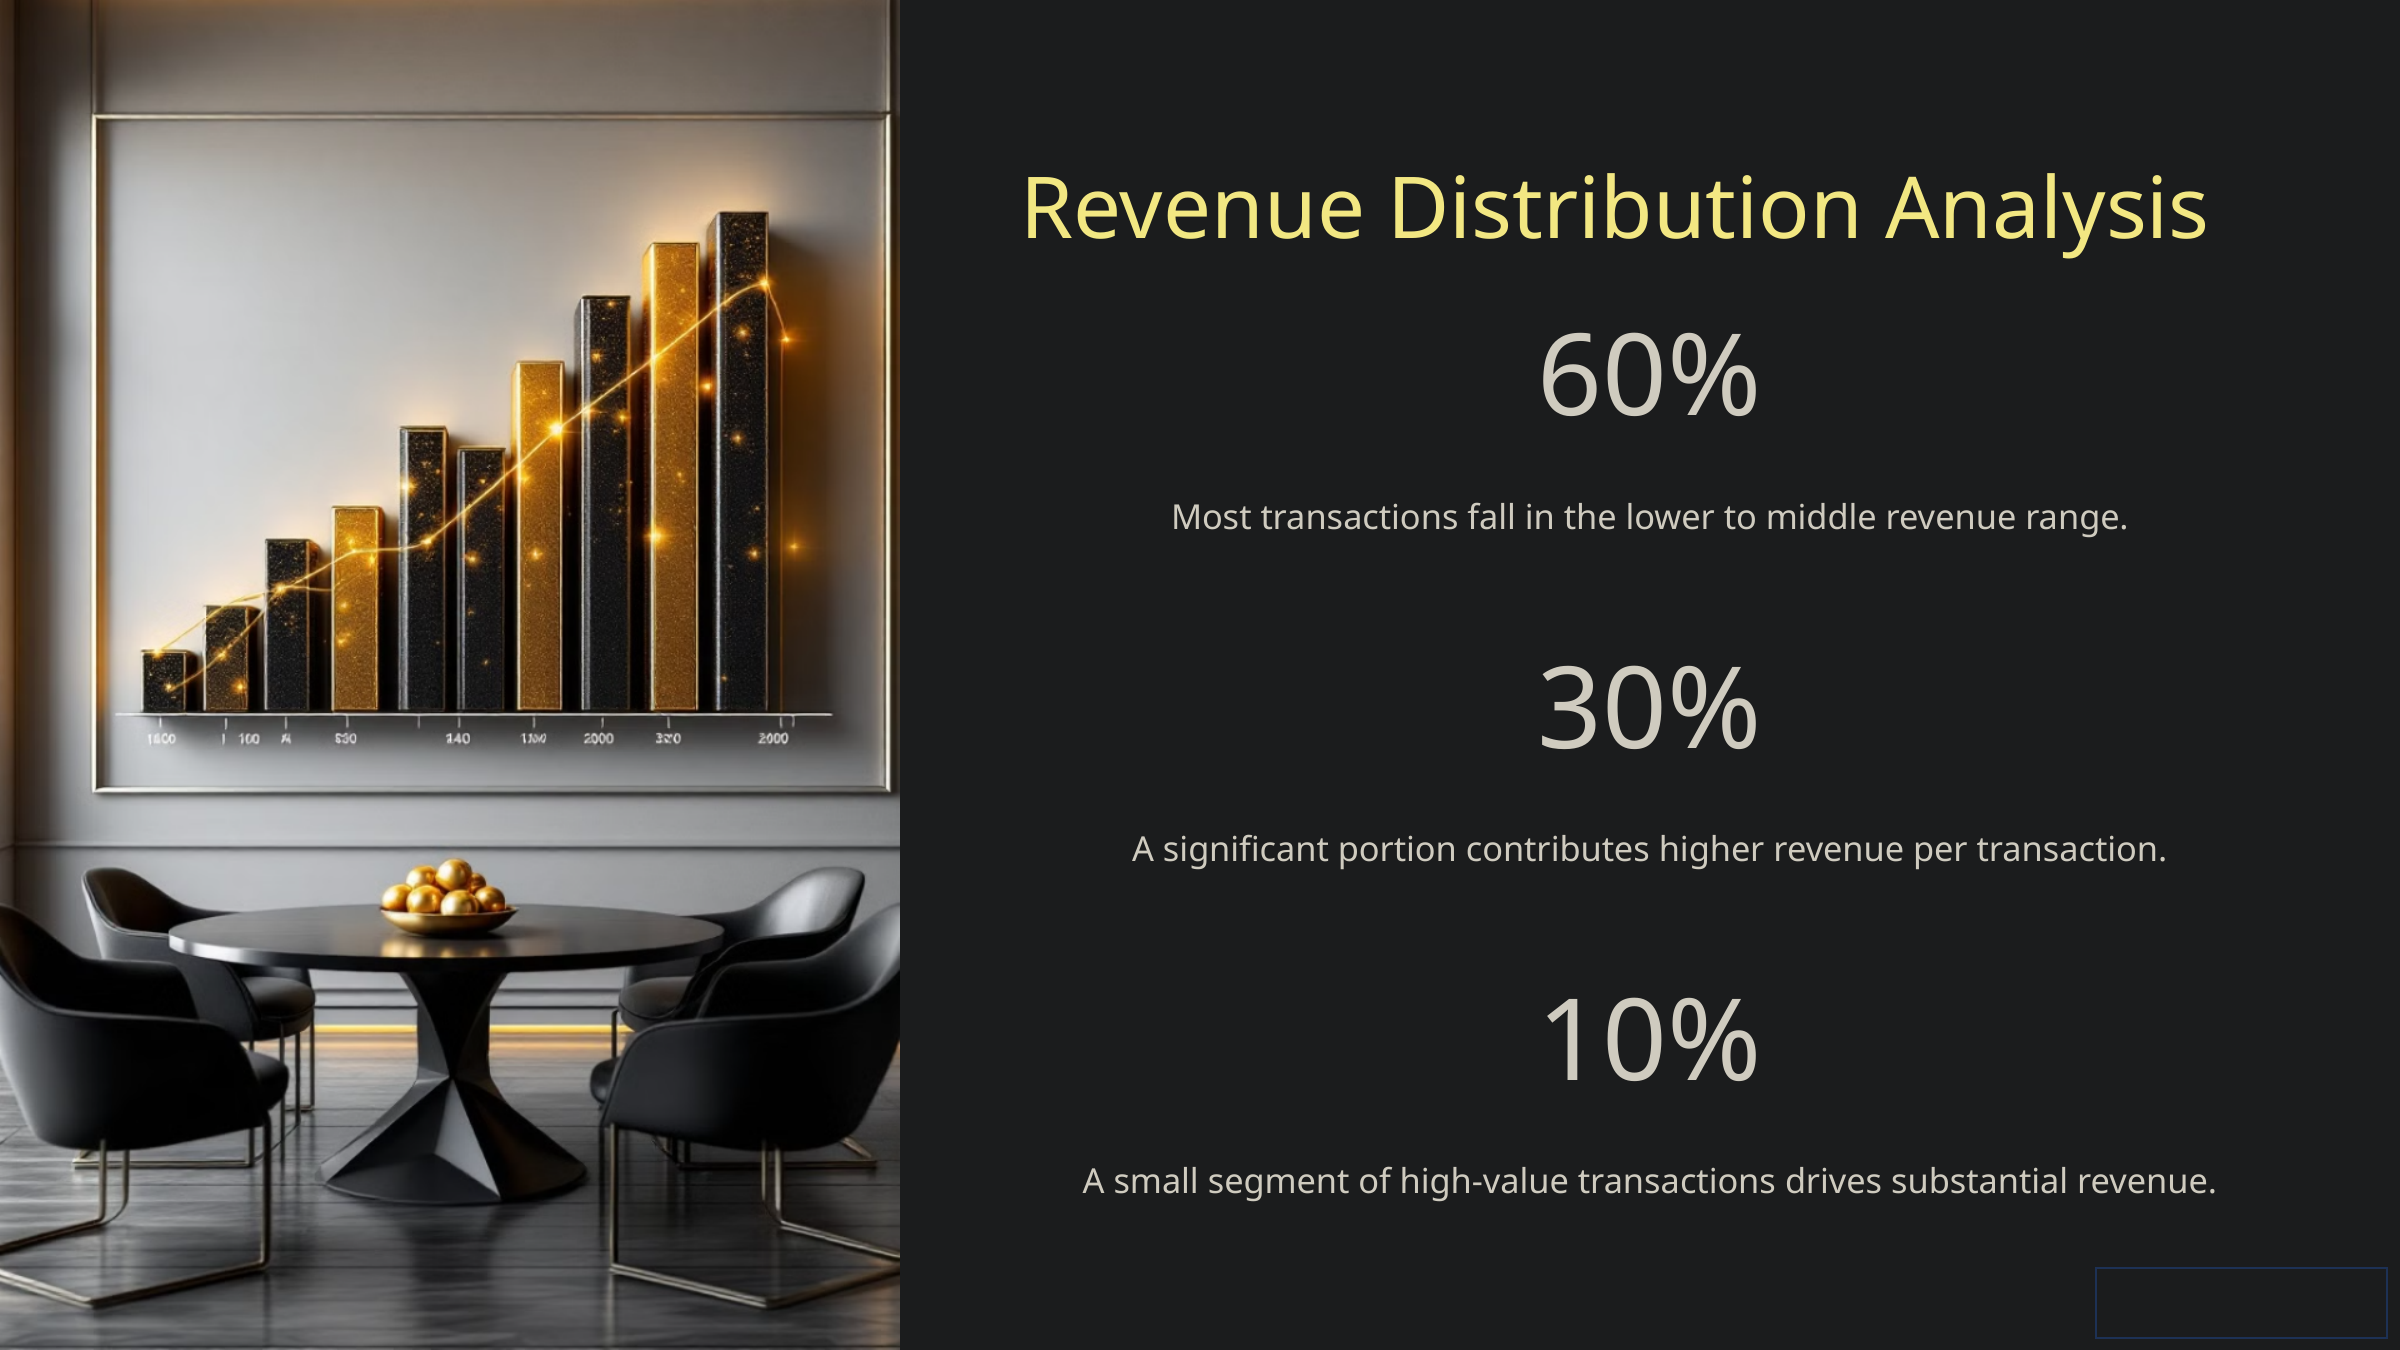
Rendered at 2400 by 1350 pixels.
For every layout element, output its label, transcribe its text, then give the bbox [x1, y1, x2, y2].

picture [0, 0, 900, 1350]
text_box 10% [1020, 989, 2280, 1104]
text_box A small segment of high-value transactions drives substantial revenue. [1020, 1146, 2280, 1202]
text_box 60% [1020, 325, 2280, 439]
text_box Most transactions fall in the lower to middle revenue range. [1020, 481, 2280, 537]
text_box 30% [1020, 657, 2280, 771]
text_box [2095, 1267, 2388, 1339]
text_box A significant portion contributes higher revenue per transaction. [1020, 814, 2280, 870]
text_box Revenue Distribution Analysis [1020, 148, 2266, 257]
